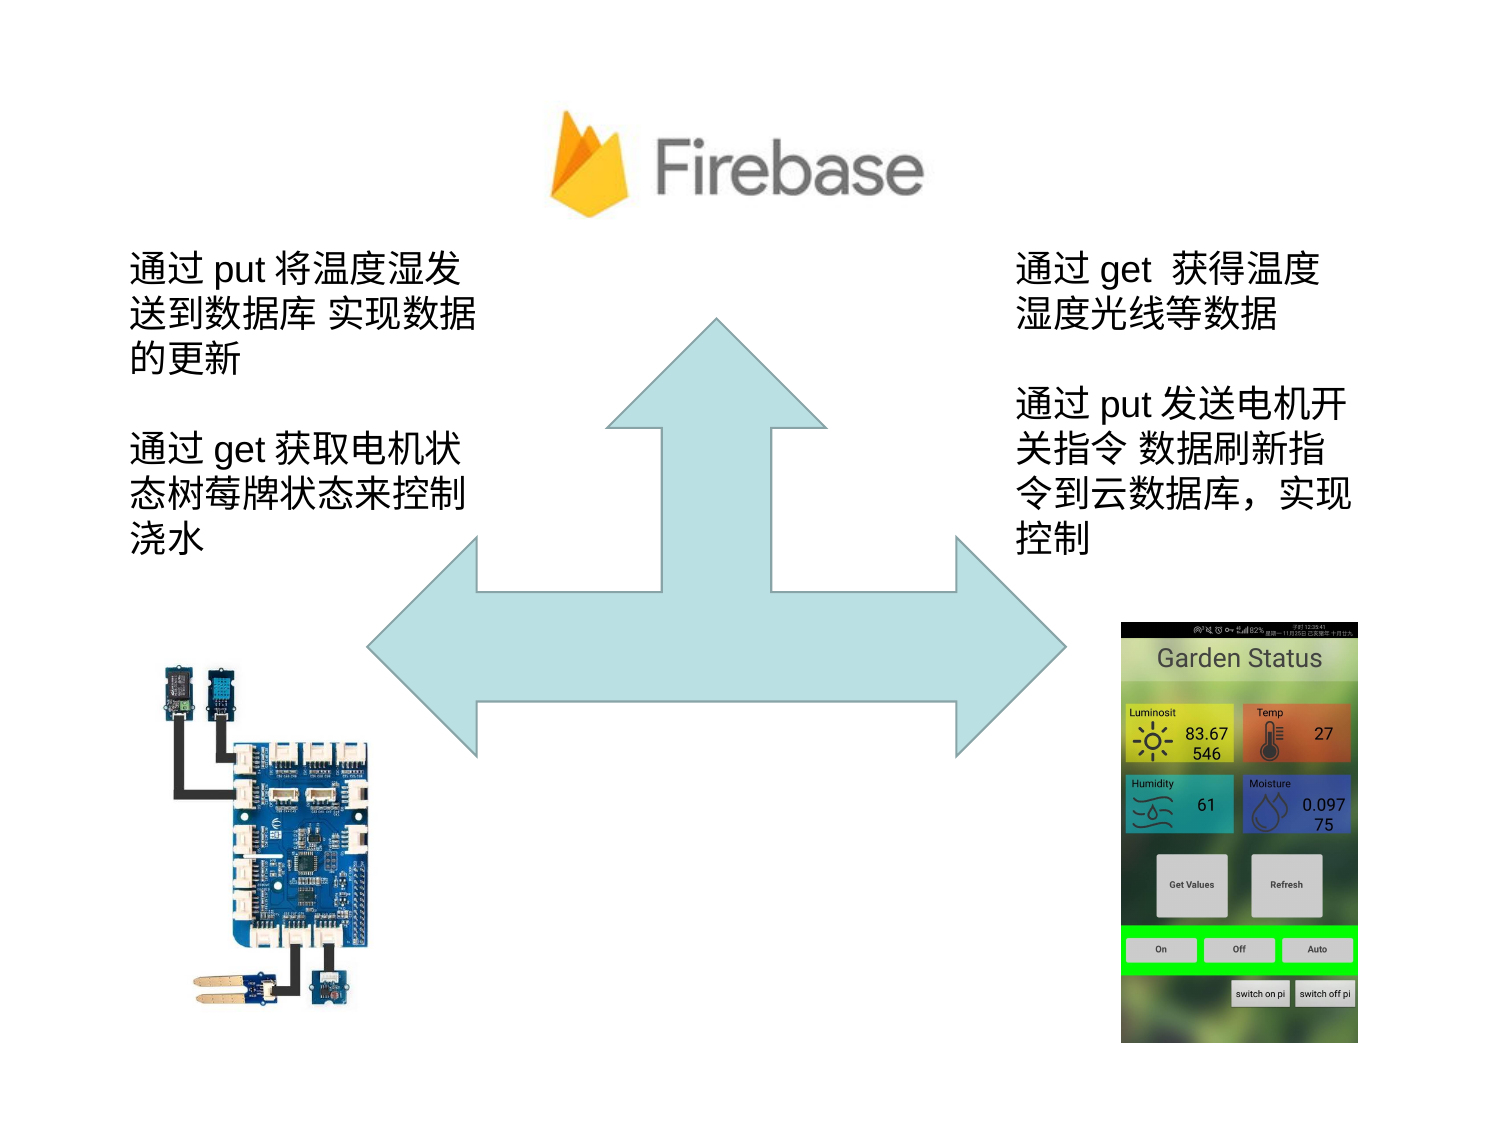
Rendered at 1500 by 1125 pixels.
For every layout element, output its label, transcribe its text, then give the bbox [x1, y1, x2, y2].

text_box 通过put将温度湿发送到数据库 实现数据的更新 通过get获取电机状态树莓牌状态来控制浇水 [114, 237, 498, 571]
text_box [393, 318, 1066, 757]
picture [474, 30, 1001, 301]
text_box 通过get 获得温度湿度光线等数据 通过put发送电机开关指令 数据刷新指令到云数据库，实现控制 [1000, 237, 1370, 571]
picture [1121, 622, 1359, 1043]
picture [146, 621, 413, 1075]
